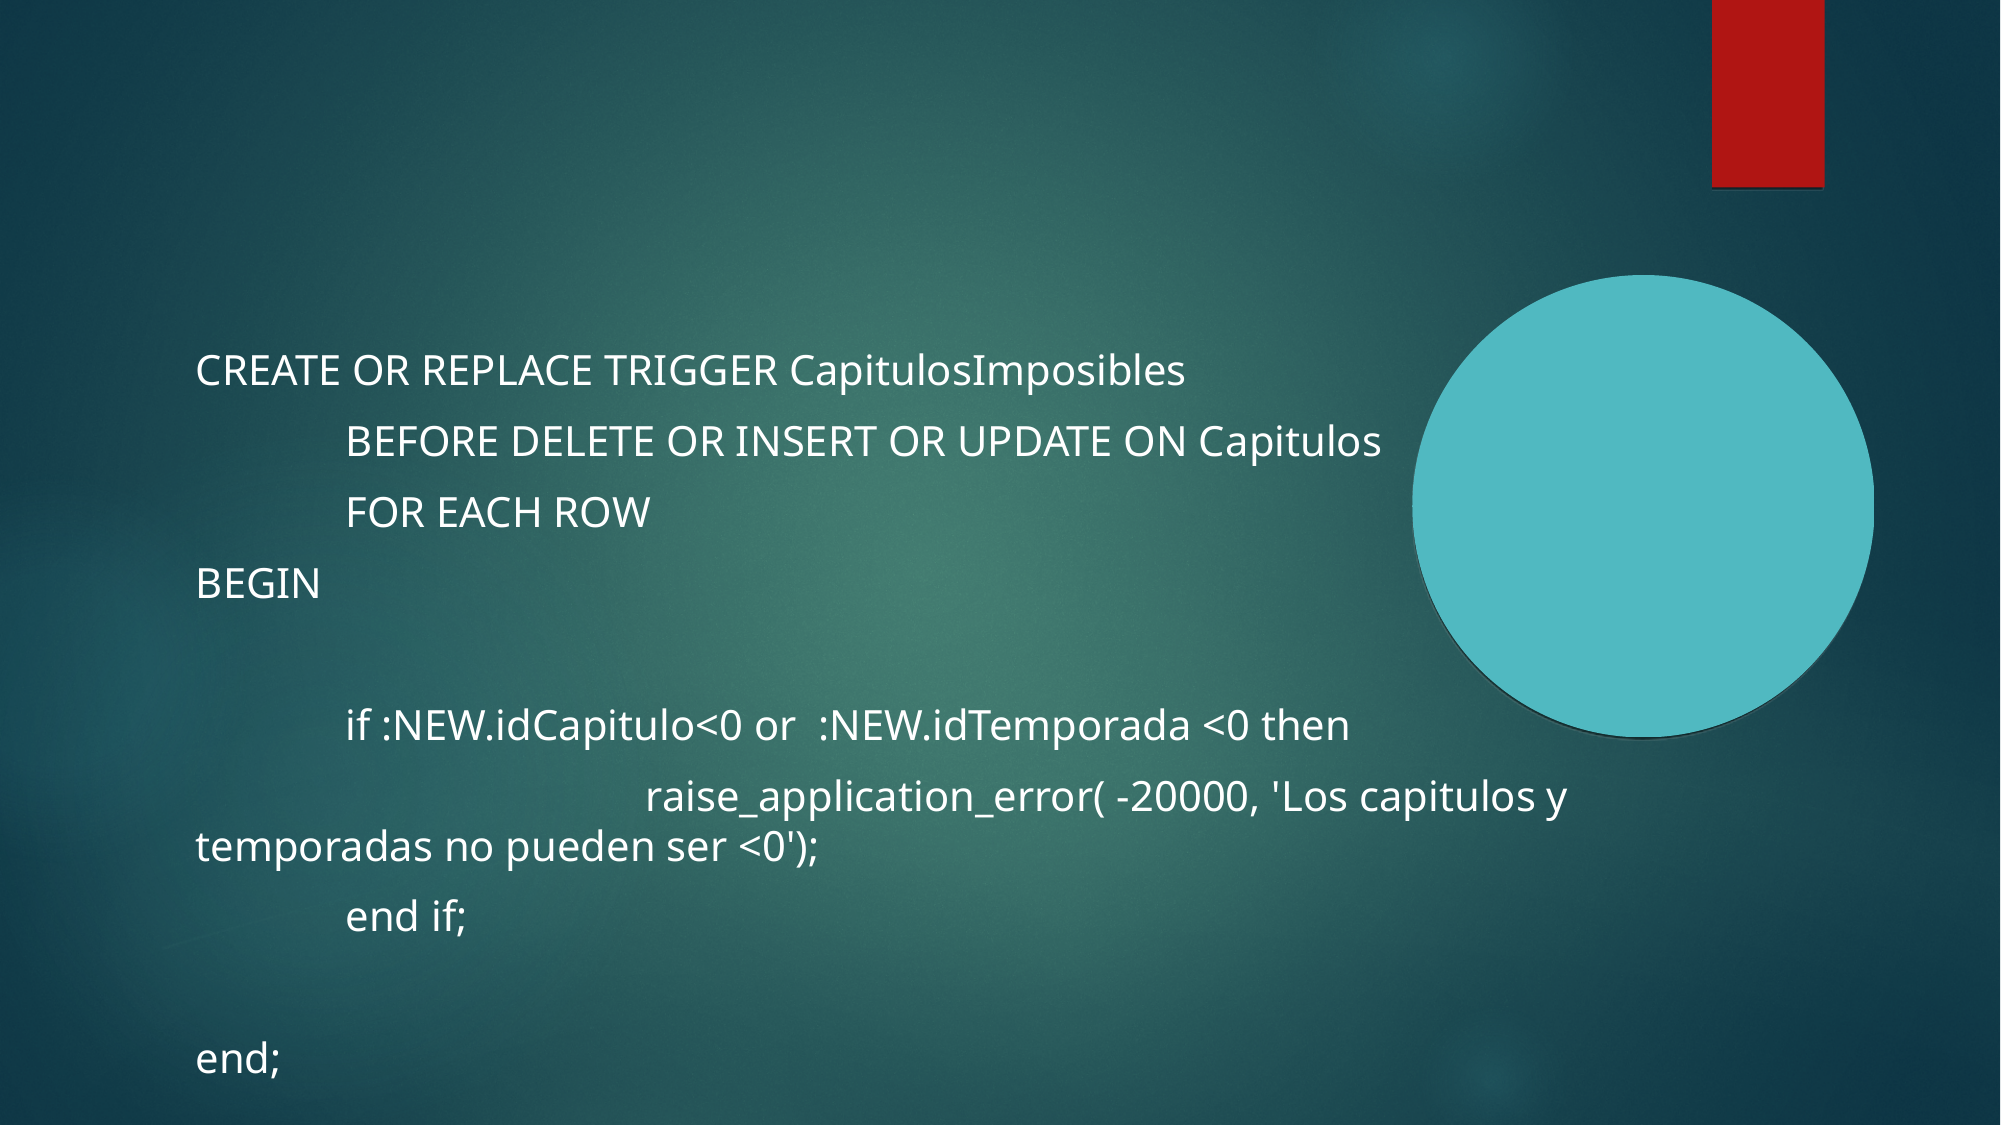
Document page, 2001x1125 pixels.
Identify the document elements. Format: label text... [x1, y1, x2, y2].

text_box CREATE OR REPLACE TRIGGER CapitulosImposibles BEFORE DELETE OR INSERT OR UPDATE ON Capitulos FOR EACH ROW BEGIN if :NEW.idCapitulo<0 or :NEW.idTemporada <0 then raise_application_error( -20000, 'Los capitulos y temporadas no pueden ser <0'); end if; end; [181, 336, 1649, 1025]
picture [0, 0, 2001, 1125]
